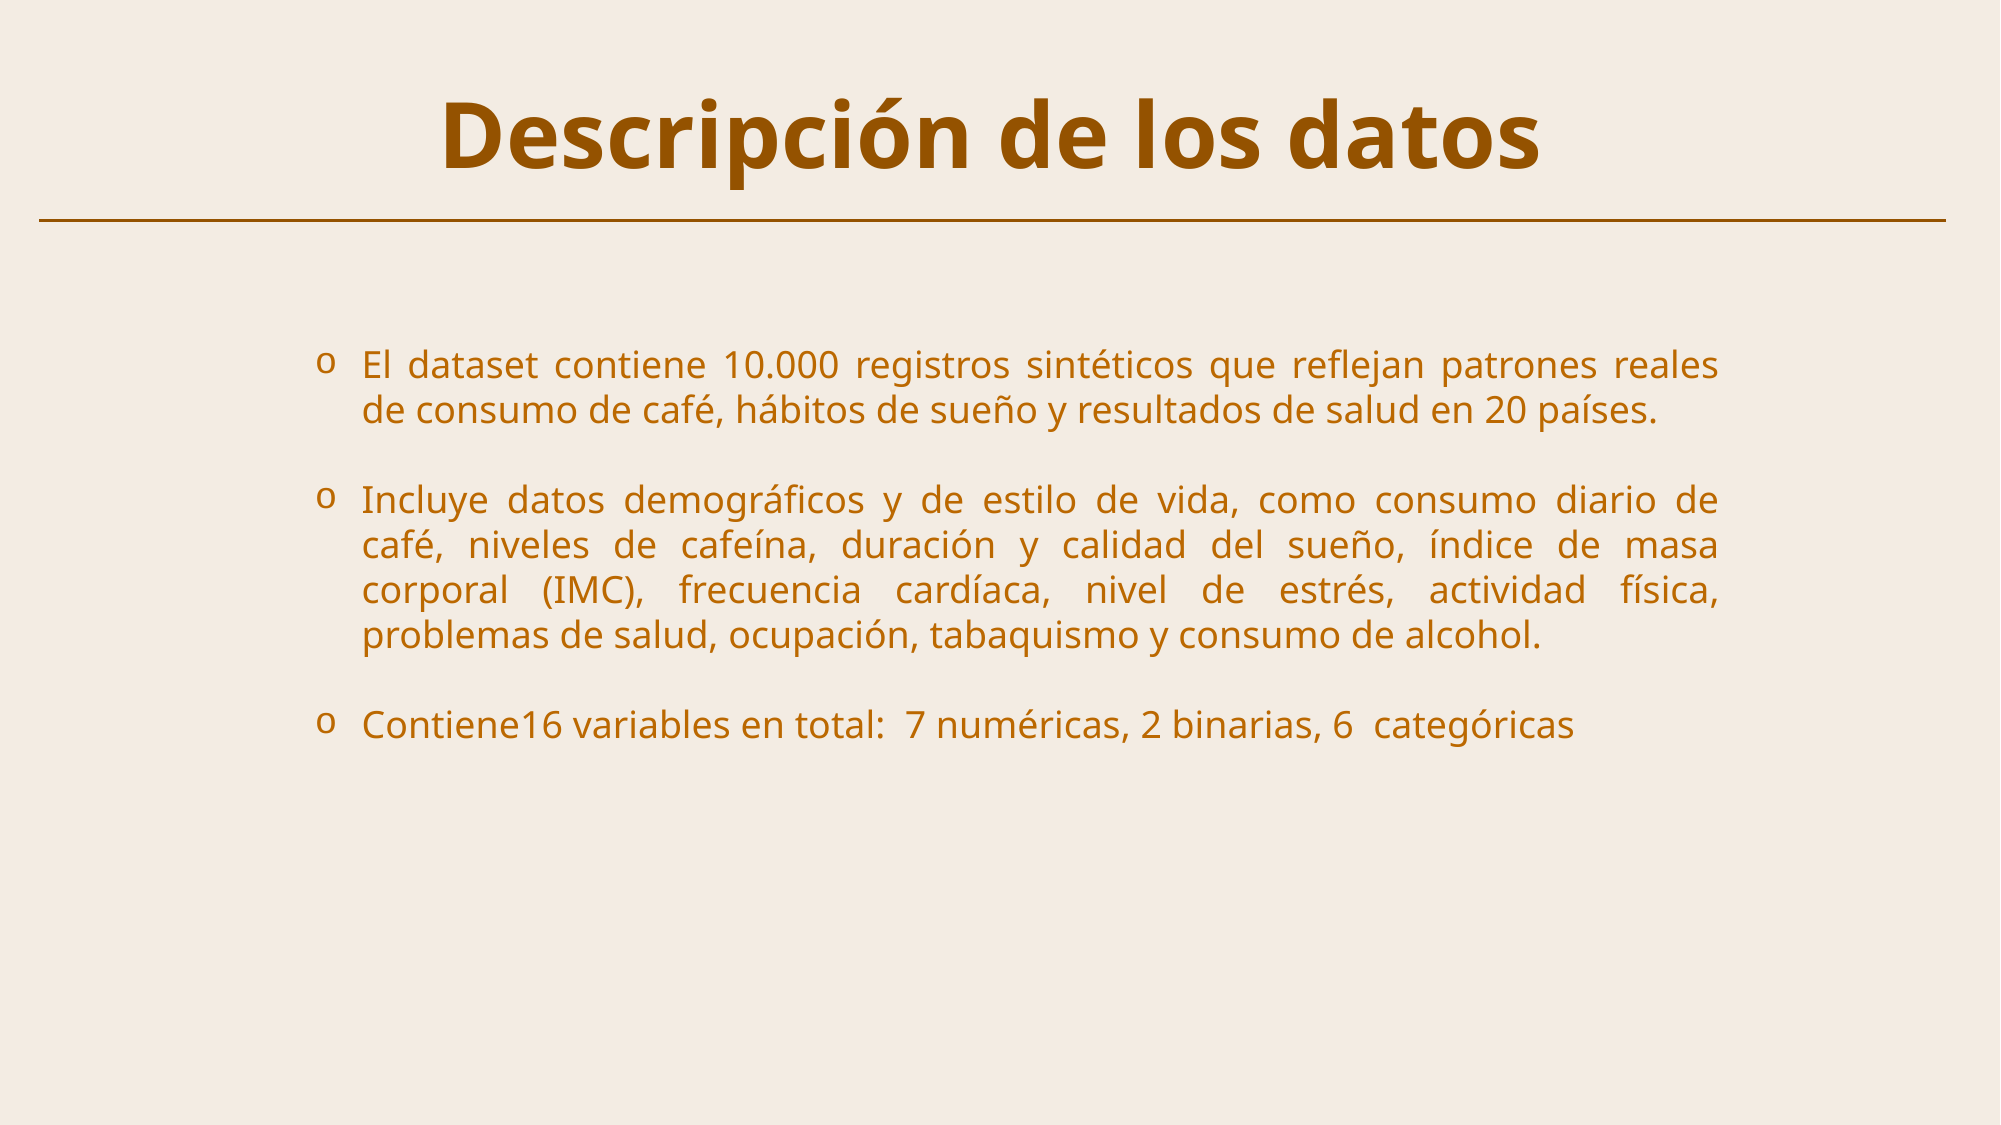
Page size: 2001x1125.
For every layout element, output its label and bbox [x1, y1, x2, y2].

text_box [38, 69, 1947, 805]
